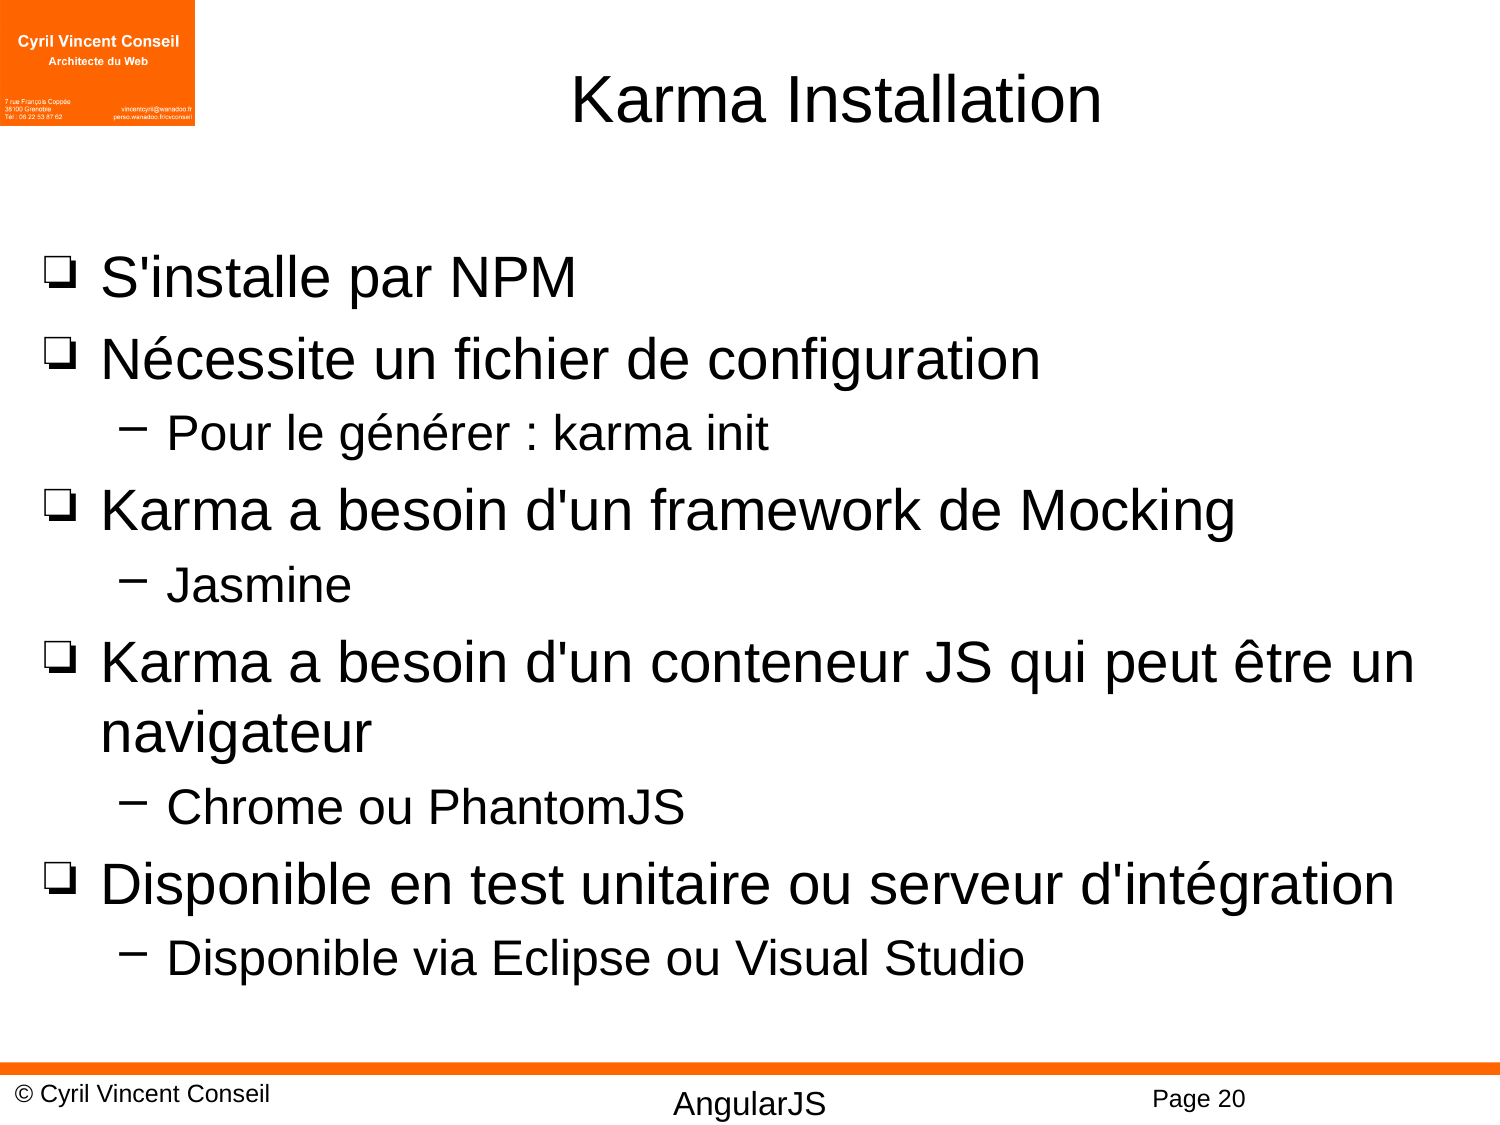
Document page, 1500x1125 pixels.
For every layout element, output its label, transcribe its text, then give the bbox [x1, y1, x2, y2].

picture [0, 0, 195, 126]
list S'installe par NPM Nécessite un fichier de configuration Pour le générer : karma init Karma a besoin d'un framework de Mocking Jasmine Karma a besoin d'un conteneur JS qui peut être un navigateur Chrome ou PhantomJS Disponible en test unitaire ou serveur d'intégration Disponible via Eclipse ou Visual Studio [29, 231, 1468, 1059]
title Karma Installation [194, 2, 1480, 190]
